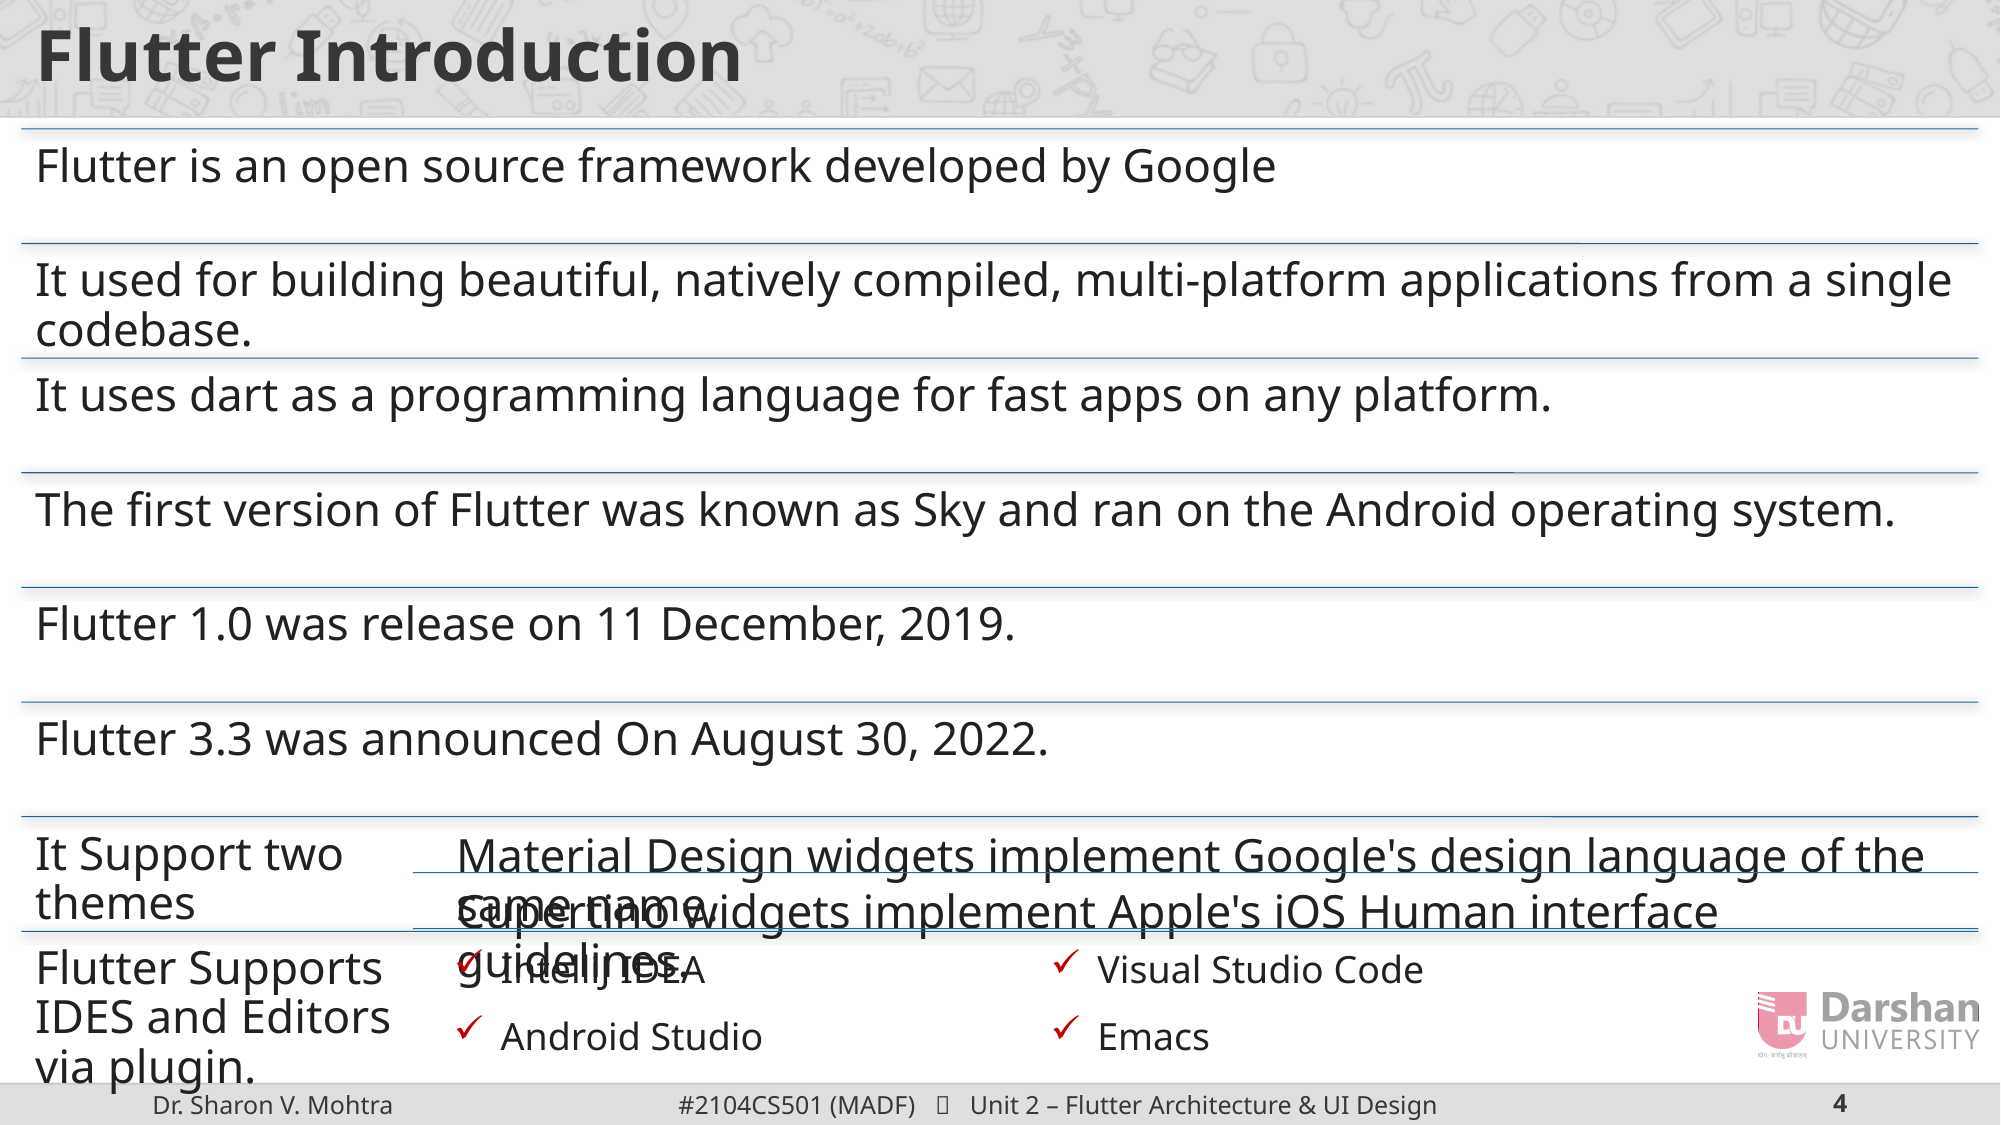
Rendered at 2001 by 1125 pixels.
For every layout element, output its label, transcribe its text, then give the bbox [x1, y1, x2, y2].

text_box Flutter 3.3 was announced On August 30, 2022. [21, 702, 1979, 816]
text_box Material Design widgets implement Google's design language of the same name. [442, 819, 1979, 872]
text_box Flutter Supports IDES and Editors via plugin. [21, 931, 471, 1046]
text_box It used for building beautiful, natively compiled, multi-platform applications from a single codebase. [21, 243, 1979, 357]
table_header Visual Studio Code [1036, 936, 1632, 1003]
title App Bar Example [1758, 992, 1979, 1059]
text_box Cupertino widgets implement Apple's iOS Human interface guidelines. [442, 875, 1979, 928]
text_box Flutter 1.0 was release on 11 December, 2019. [21, 587, 1979, 701]
title Flutter Introduction [0, 0, 2000, 117]
text_box The first version of Flutter was known as Sky and ran on the Android operating system. [21, 472, 1979, 586]
table_header IntelliJ IDEA [439, 936, 1036, 1003]
table_cell Emacs [1036, 1003, 1632, 1069]
text_box Flutter is an open source framework developed by Google [21, 128, 1979, 242]
table_cell Android Studio [439, 1003, 1036, 1069]
text_box It Support two themes [21, 816, 413, 930]
text_box It uses dart as a programming language for fast apps on any platform. [21, 358, 1979, 472]
